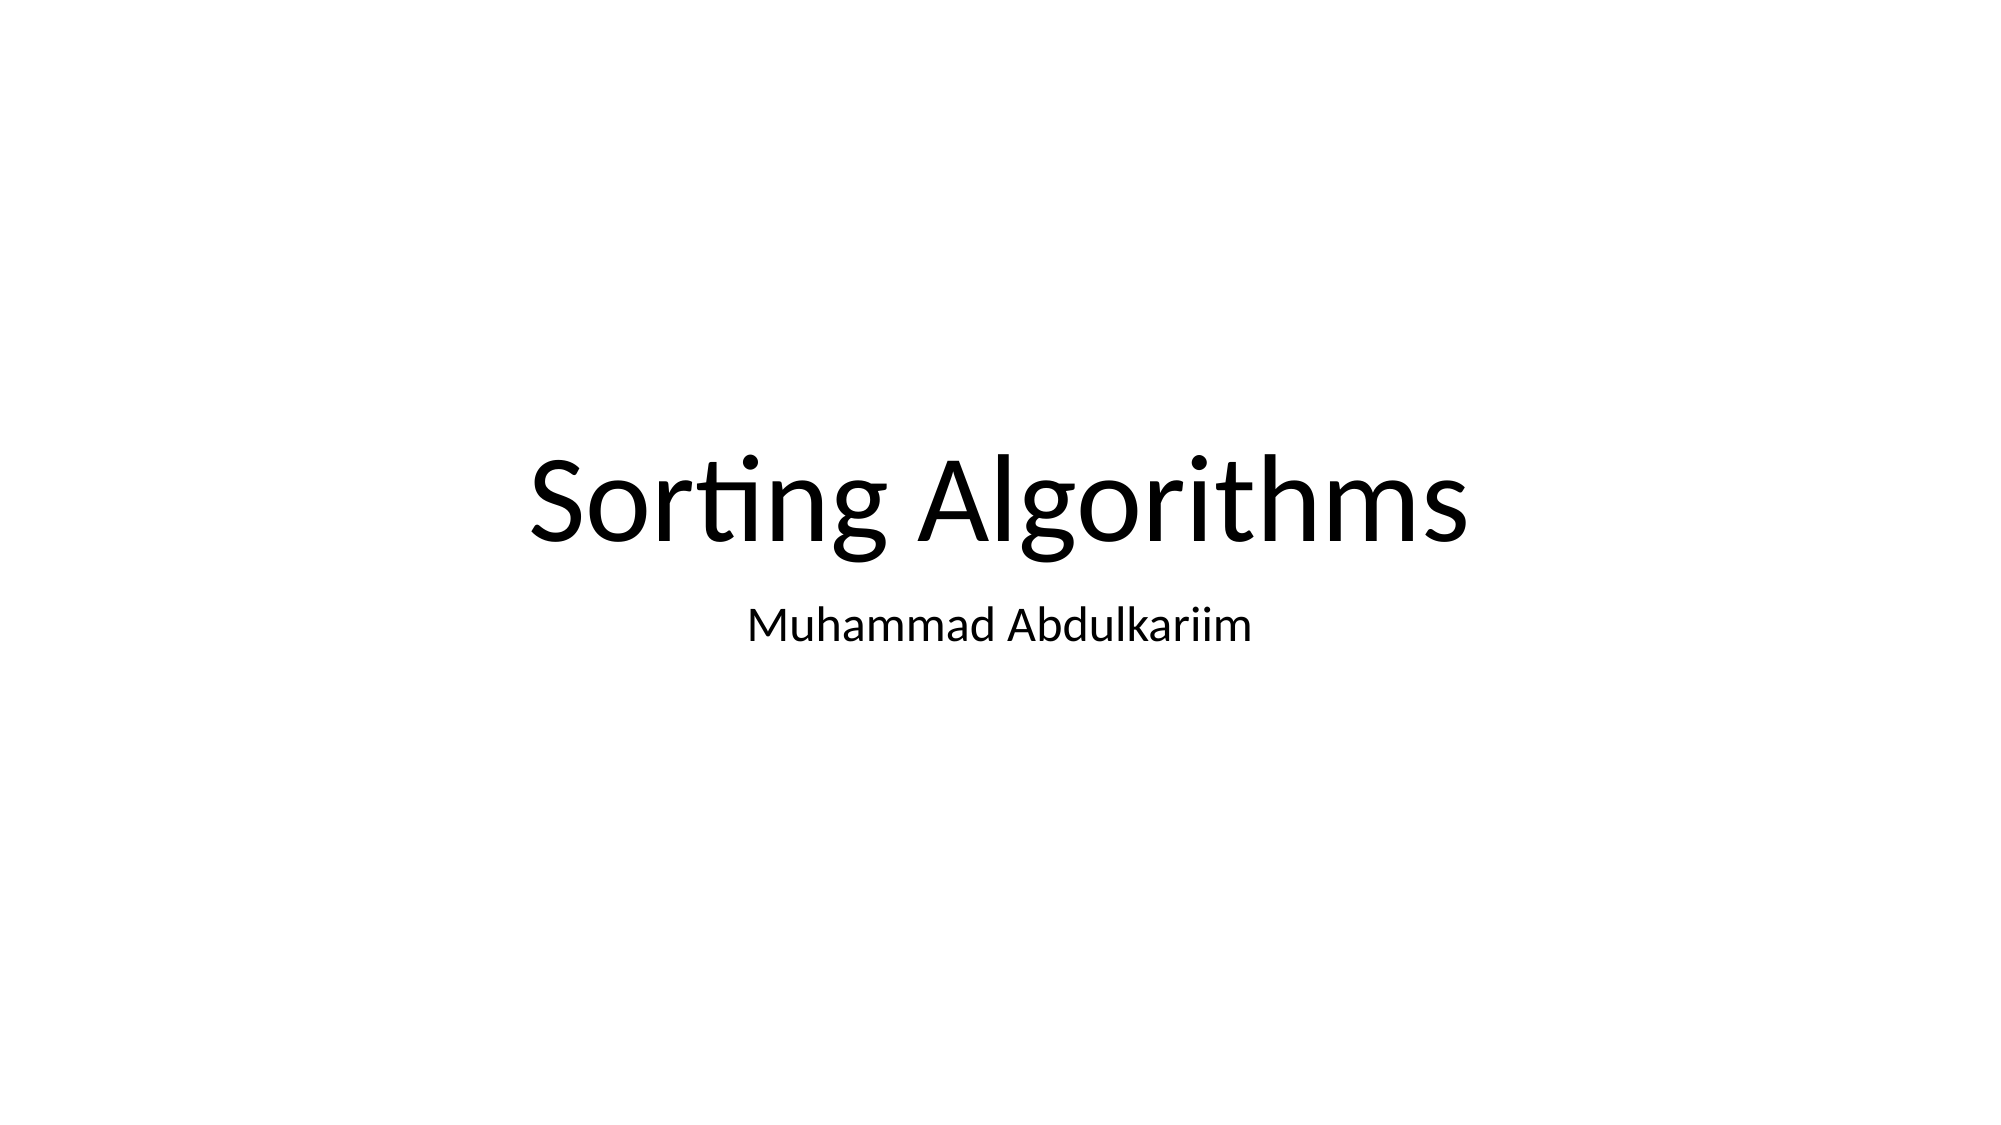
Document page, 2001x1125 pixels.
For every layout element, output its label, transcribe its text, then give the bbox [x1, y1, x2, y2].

title Sorting Algorithms [249, 184, 1750, 576]
subtitle Muhammad Abdulkariim [249, 590, 1750, 863]
